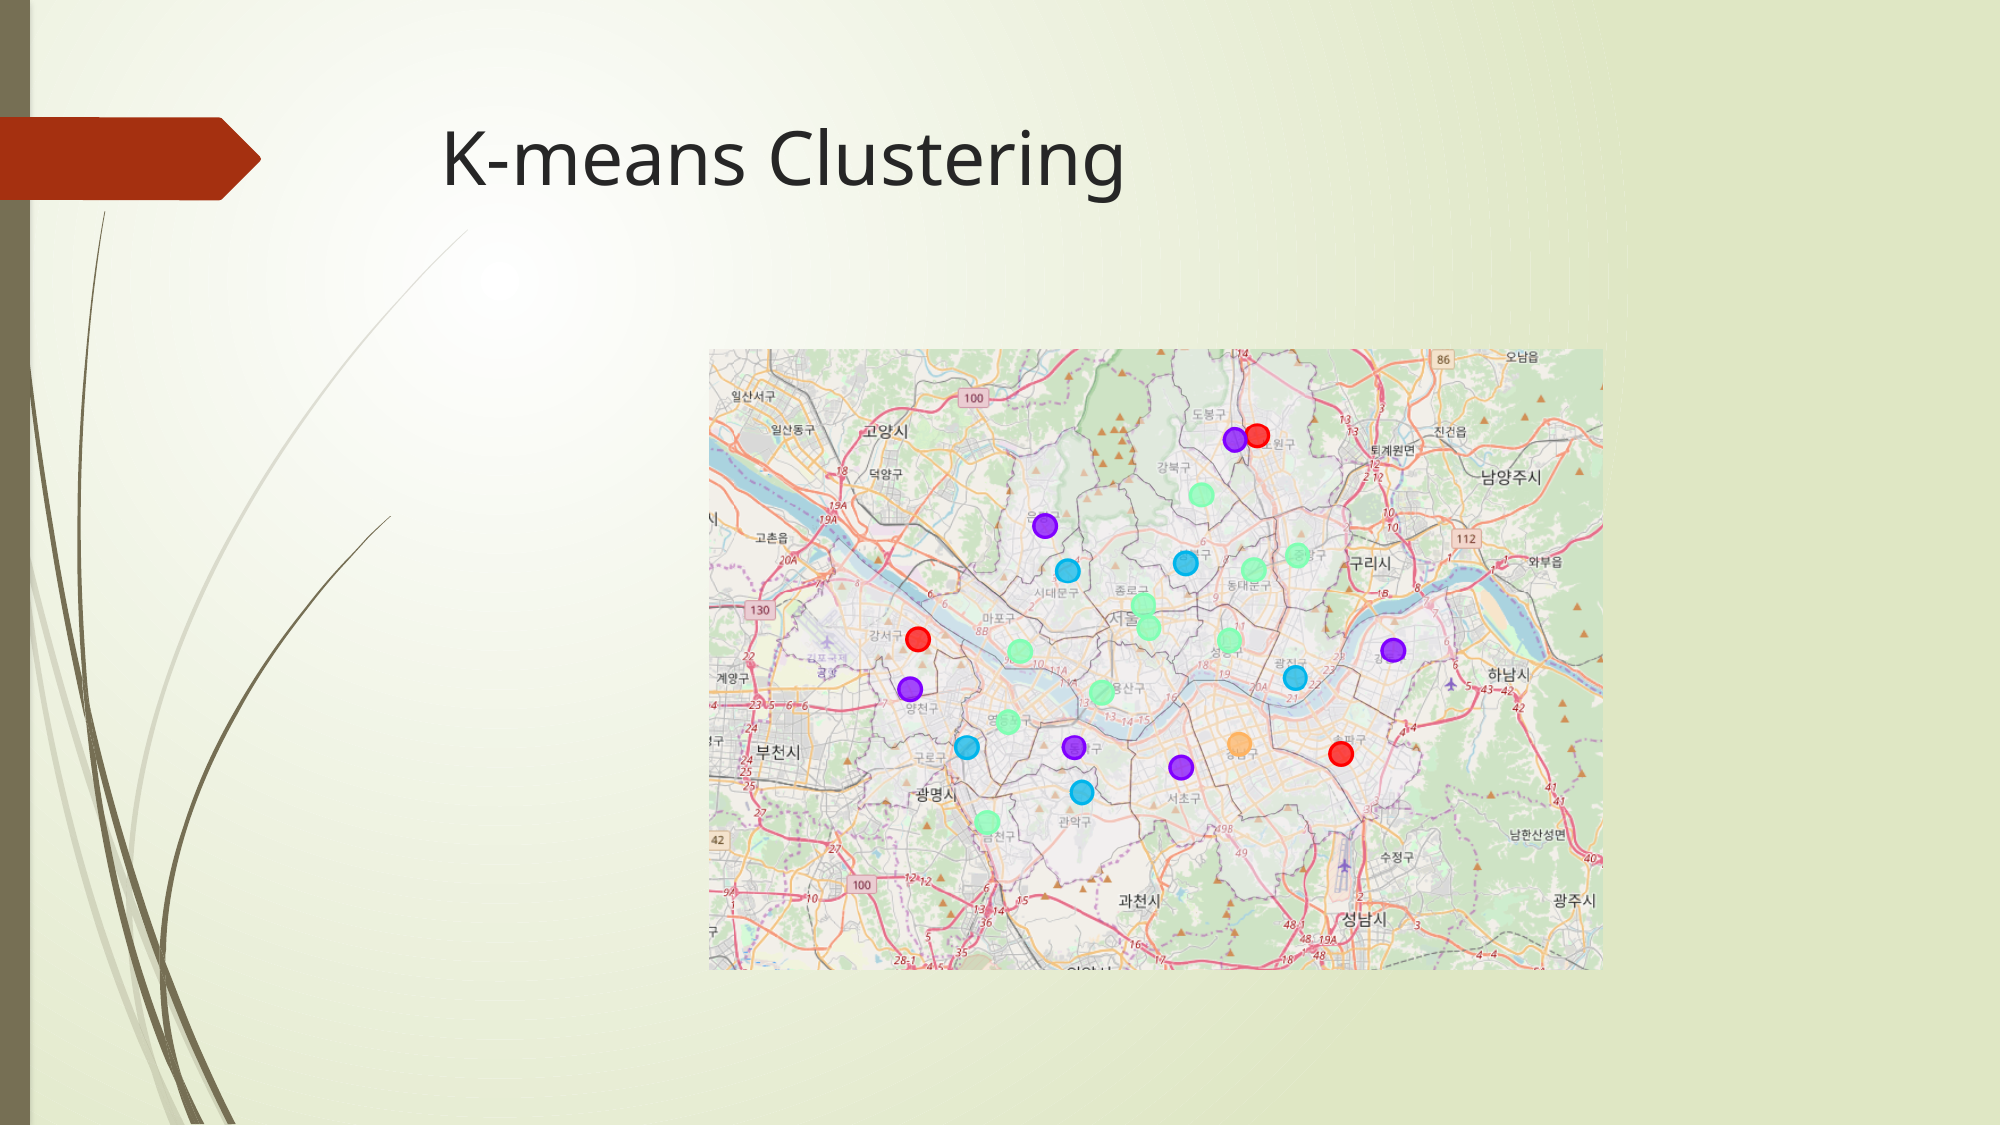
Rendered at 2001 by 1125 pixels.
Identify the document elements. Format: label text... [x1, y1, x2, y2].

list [709, 349, 1603, 971]
title K-means Clustering [425, 102, 1888, 313]
